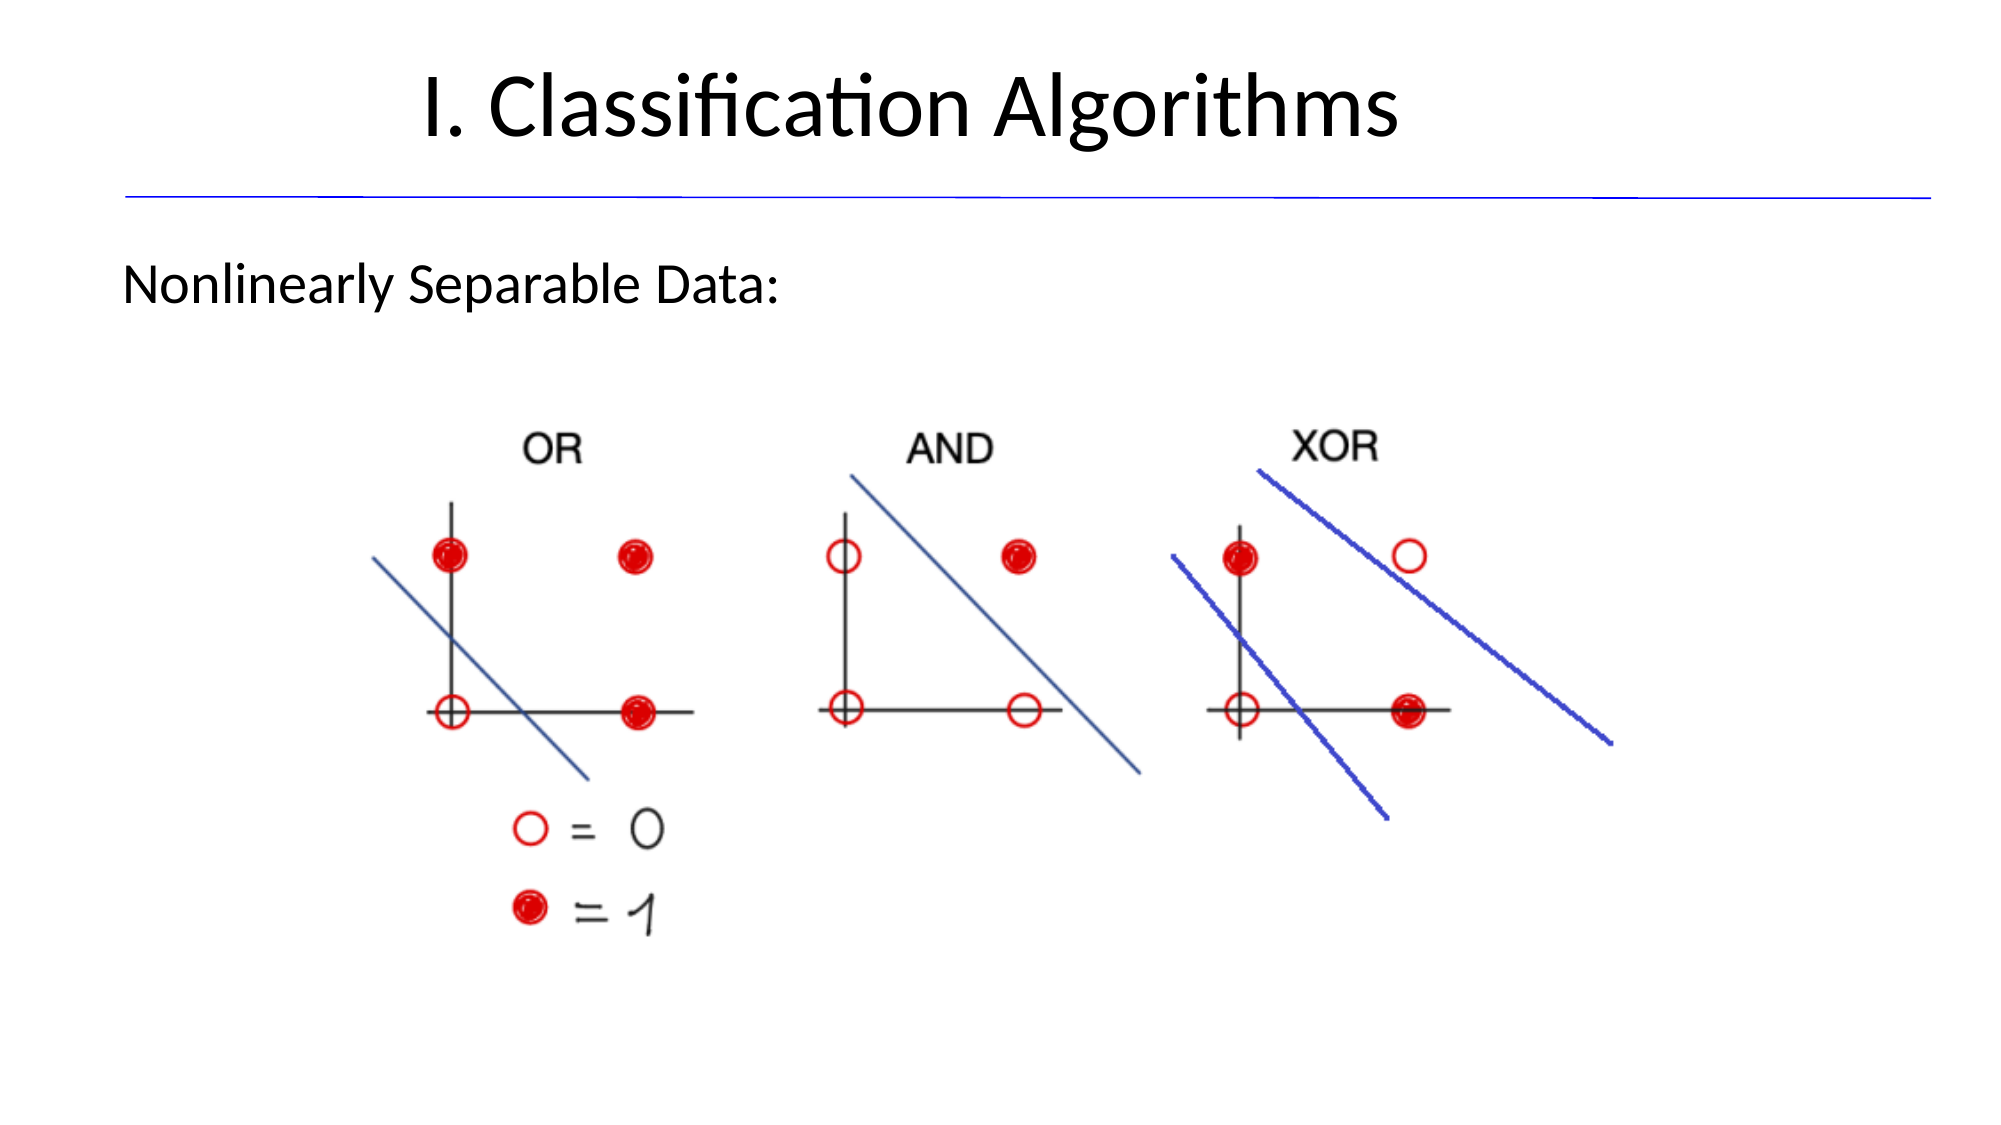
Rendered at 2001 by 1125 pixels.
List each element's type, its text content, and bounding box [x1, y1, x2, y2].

title Nonlinearly Separable Data: [107, 242, 1833, 328]
text_box I. Classification Algorithms [161, 50, 1662, 165]
picture [354, 412, 1667, 984]
